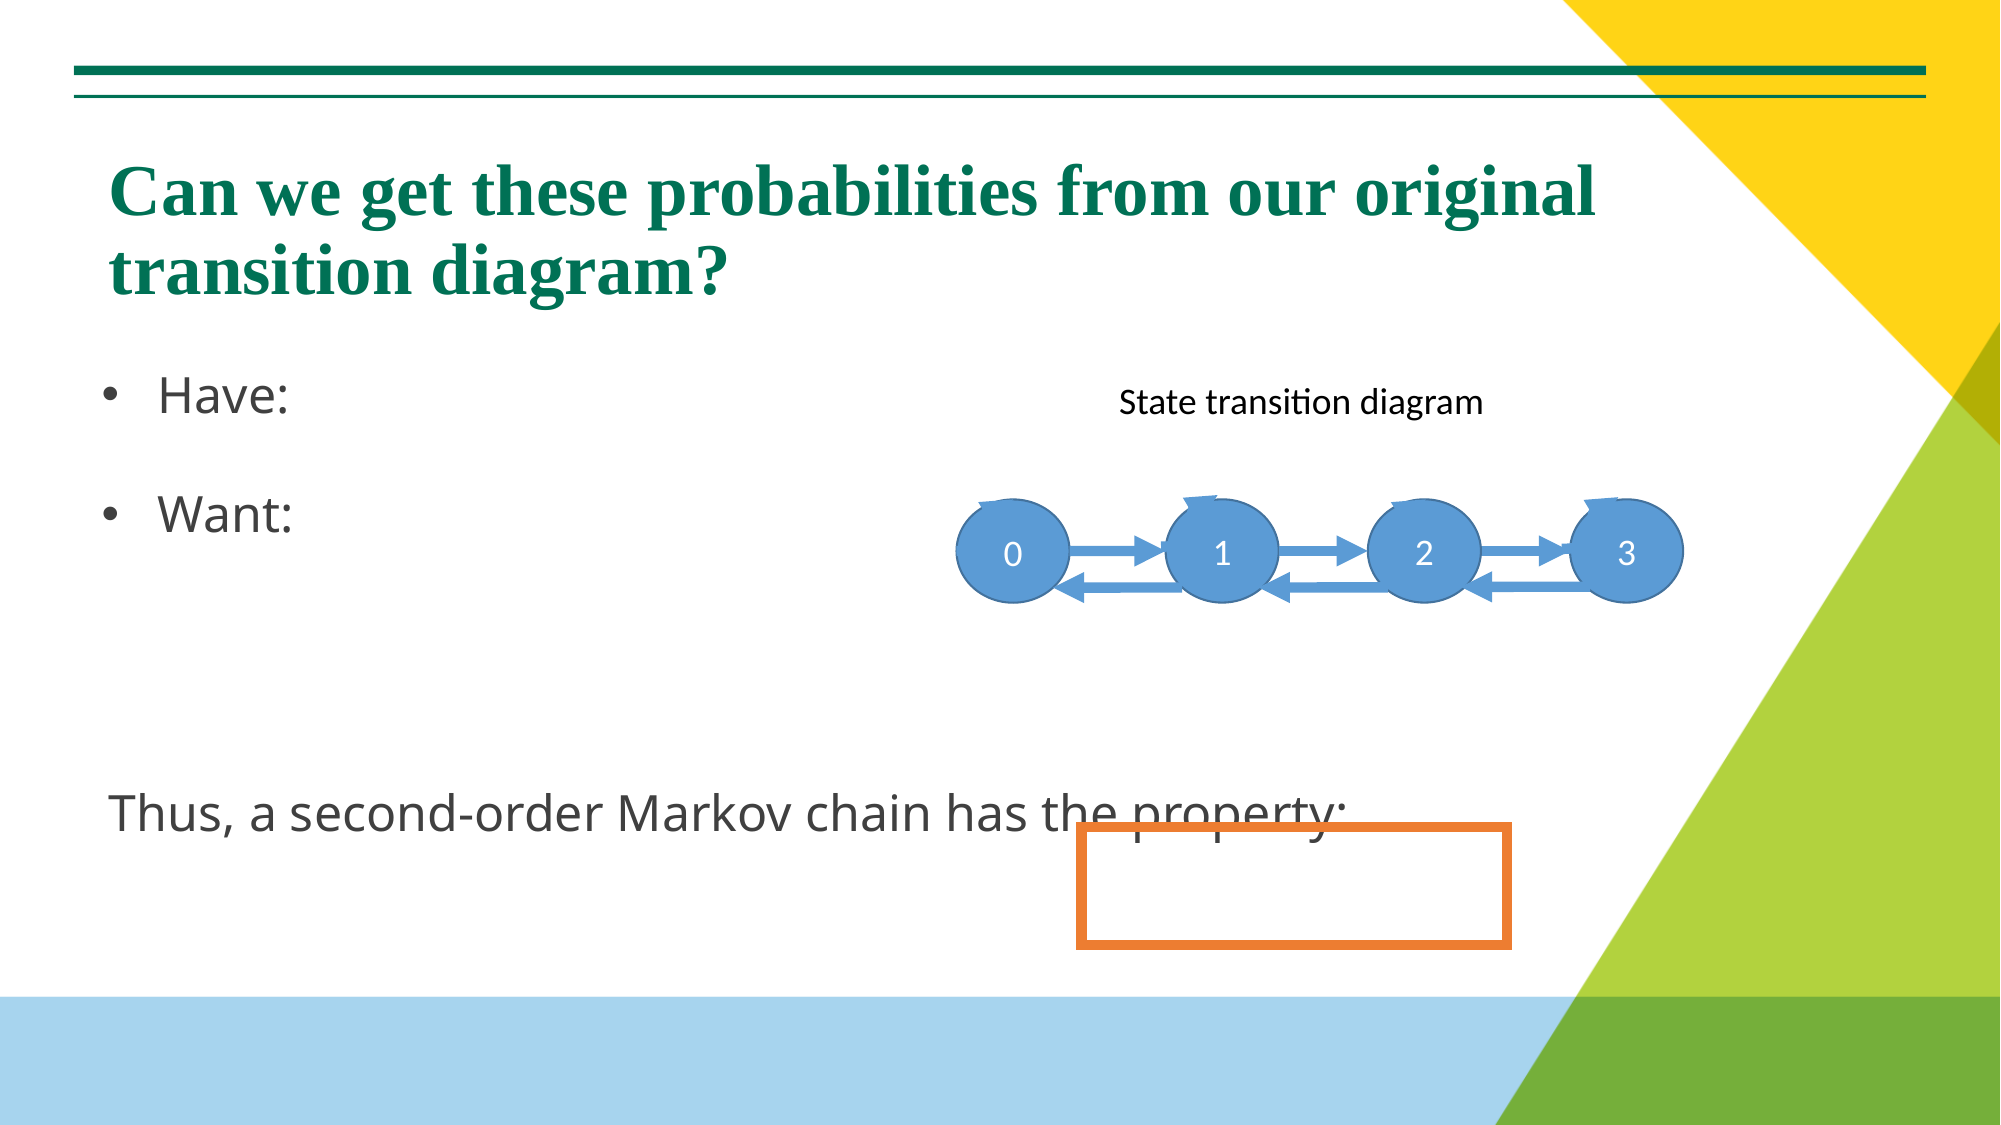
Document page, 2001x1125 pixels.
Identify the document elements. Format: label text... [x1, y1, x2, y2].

picture [0, 0, 2000, 1125]
text_box [1080, 826, 1508, 946]
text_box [956, 369, 1684, 603]
title Can we get these probabilities from our original transition diagram? [94, 136, 1819, 326]
